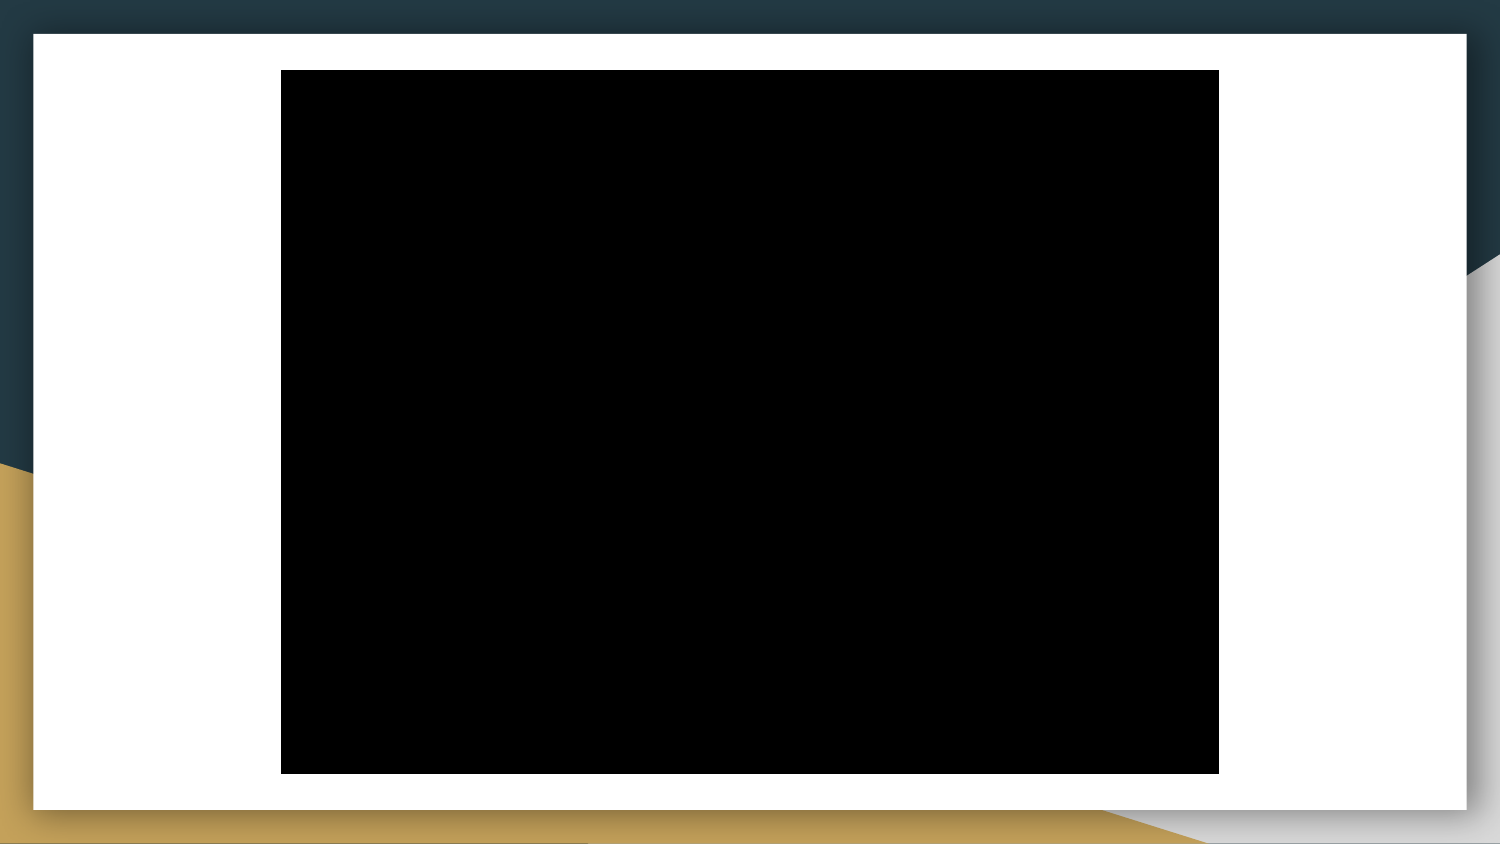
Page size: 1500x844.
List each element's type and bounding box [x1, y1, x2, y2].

picture [281, 70, 1219, 774]
